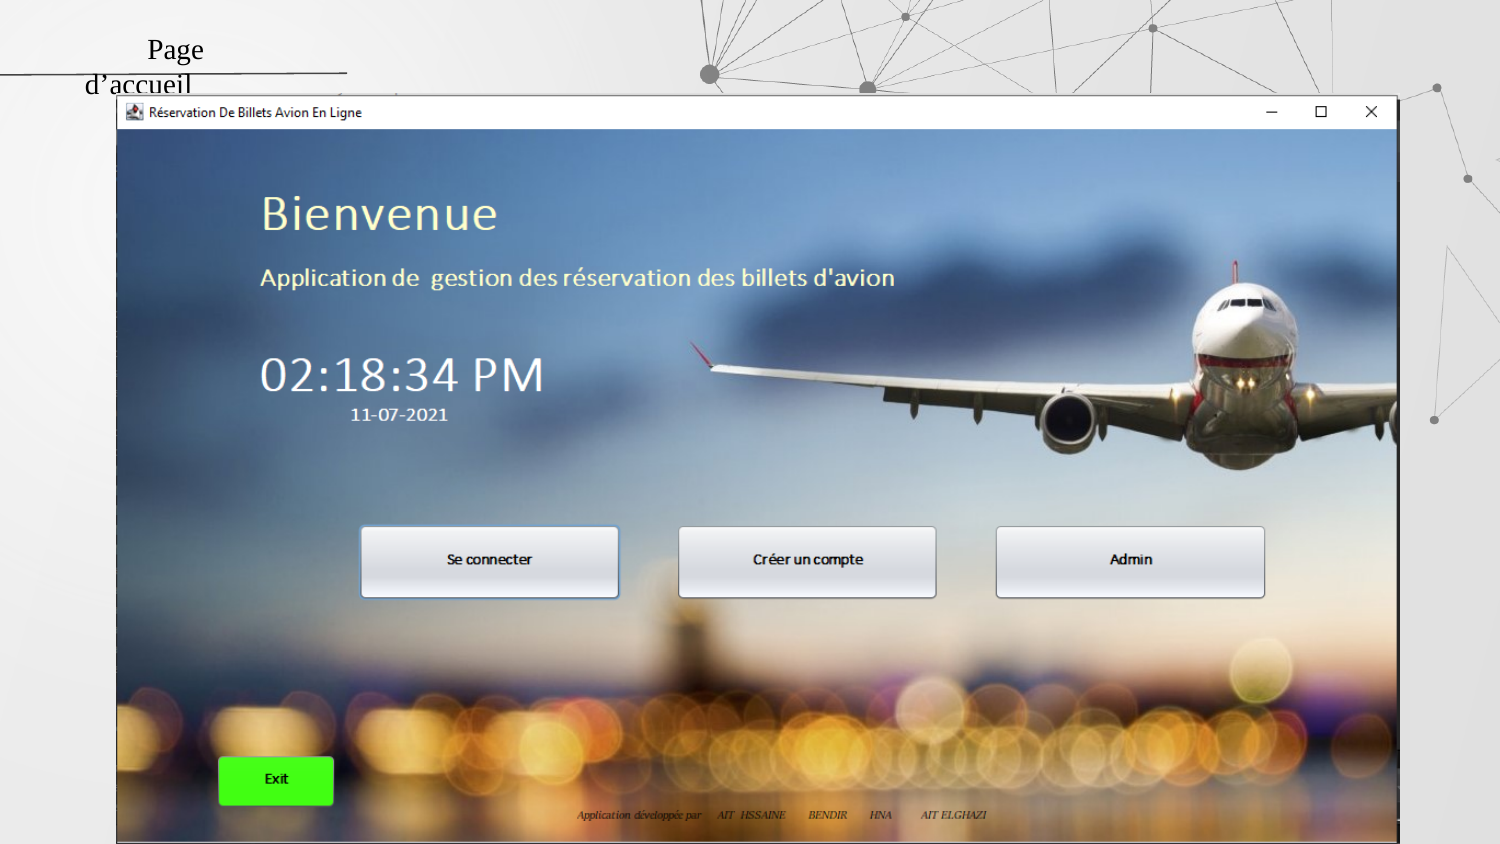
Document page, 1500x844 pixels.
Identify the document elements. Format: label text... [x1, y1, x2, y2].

picture [0, 0, 1500, 844]
text_box Page d’accueil [37, 22, 240, 71]
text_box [0, 72, 348, 76]
